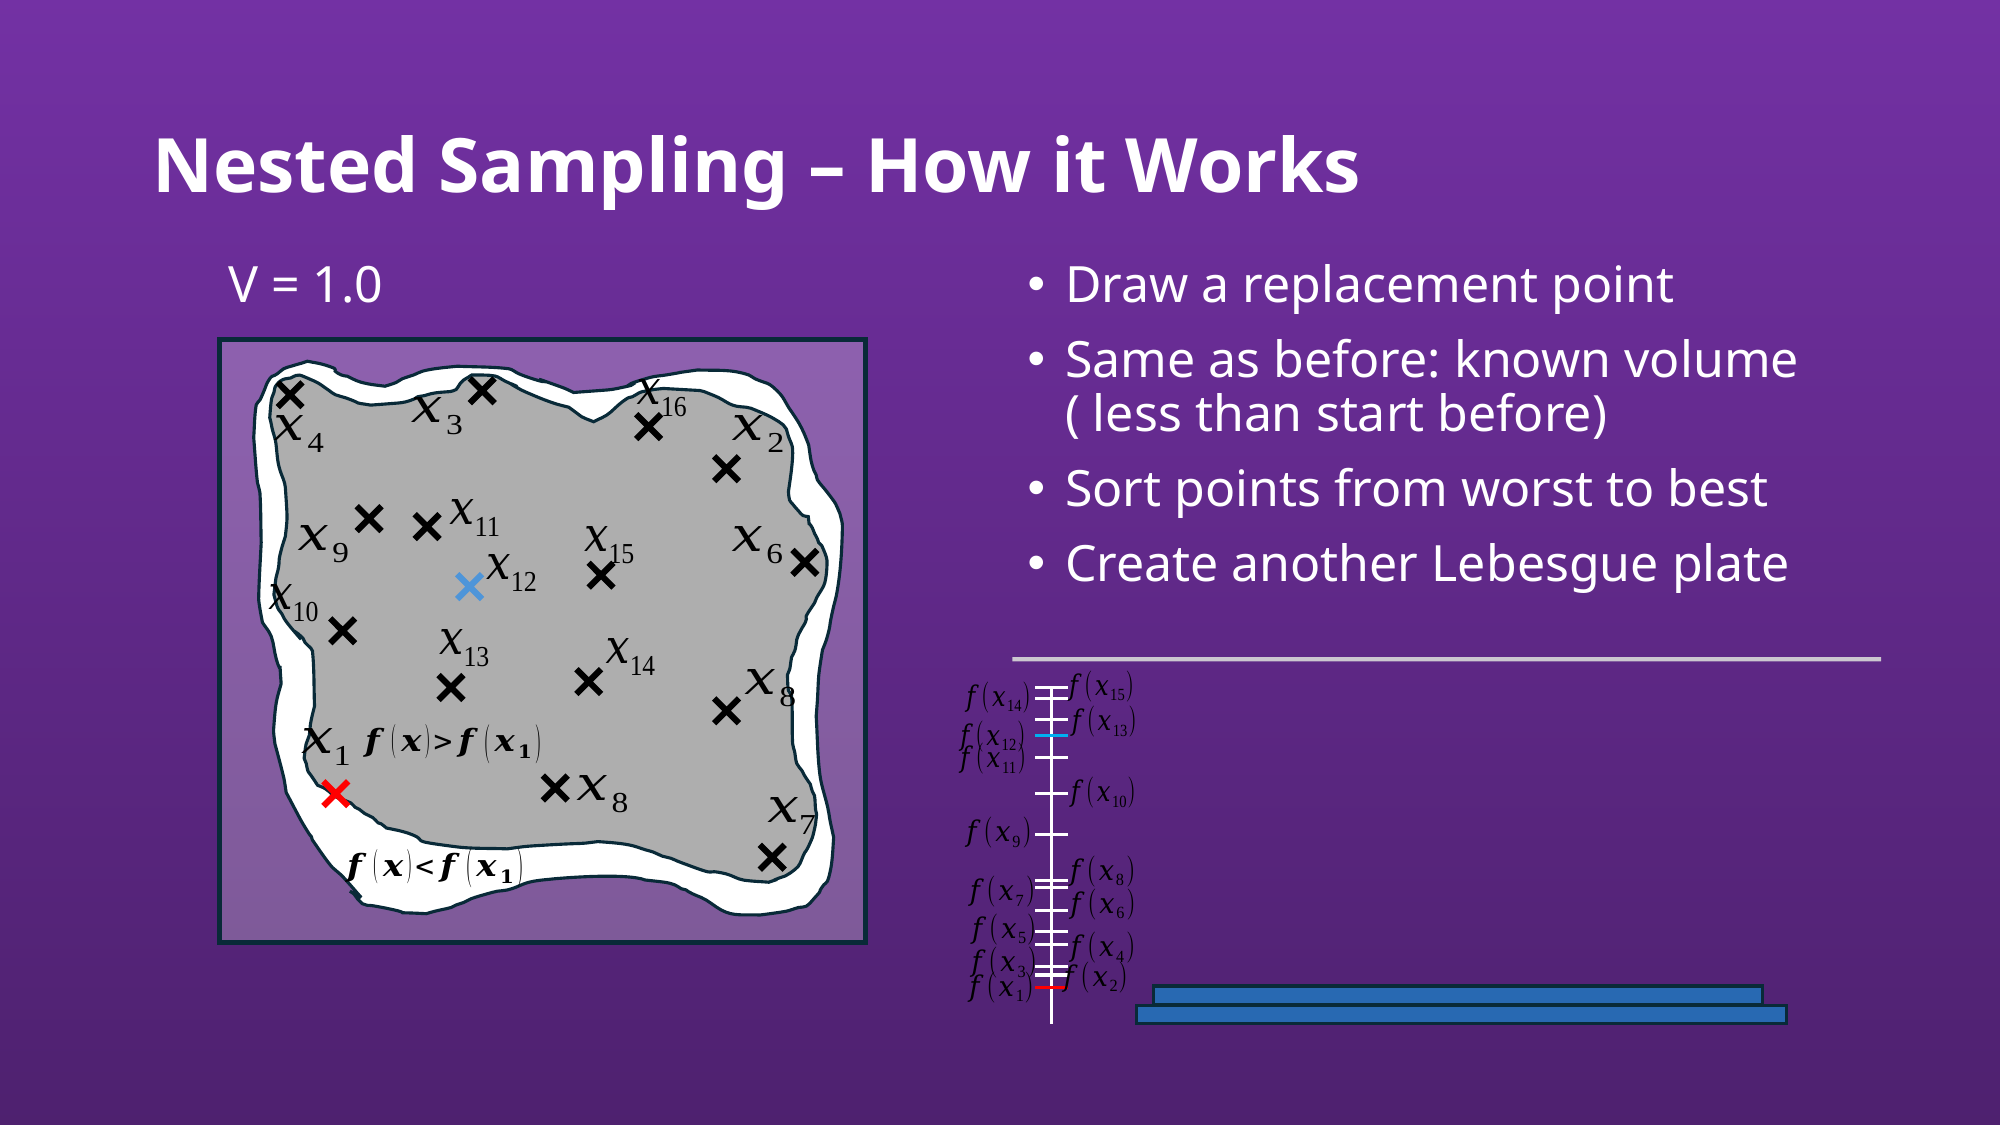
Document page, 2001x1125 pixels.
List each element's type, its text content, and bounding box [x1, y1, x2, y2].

text_box [326, 615, 359, 647]
text_box [710, 695, 743, 727]
text_box [252, 359, 844, 917]
text_box [453, 570, 486, 603]
text_box [632, 410, 665, 443]
text_box [466, 375, 498, 407]
text_box [539, 772, 571, 804]
title Nested Sampling – How it Works [137, 59, 1863, 278]
text_box [268, 373, 829, 884]
text_box [353, 502, 385, 535]
text_box [710, 452, 743, 485]
text_box [1135, 1004, 1788, 1025]
text_box [218, 338, 867, 944]
text_box [585, 559, 617, 591]
text_box [411, 510, 443, 543]
text_box [1152, 984, 1764, 1006]
text_box [789, 546, 821, 579]
text_box [274, 379, 306, 411]
text_box [320, 778, 352, 810]
text_box [435, 671, 467, 704]
text_box [756, 841, 789, 873]
text_box [573, 665, 605, 698]
